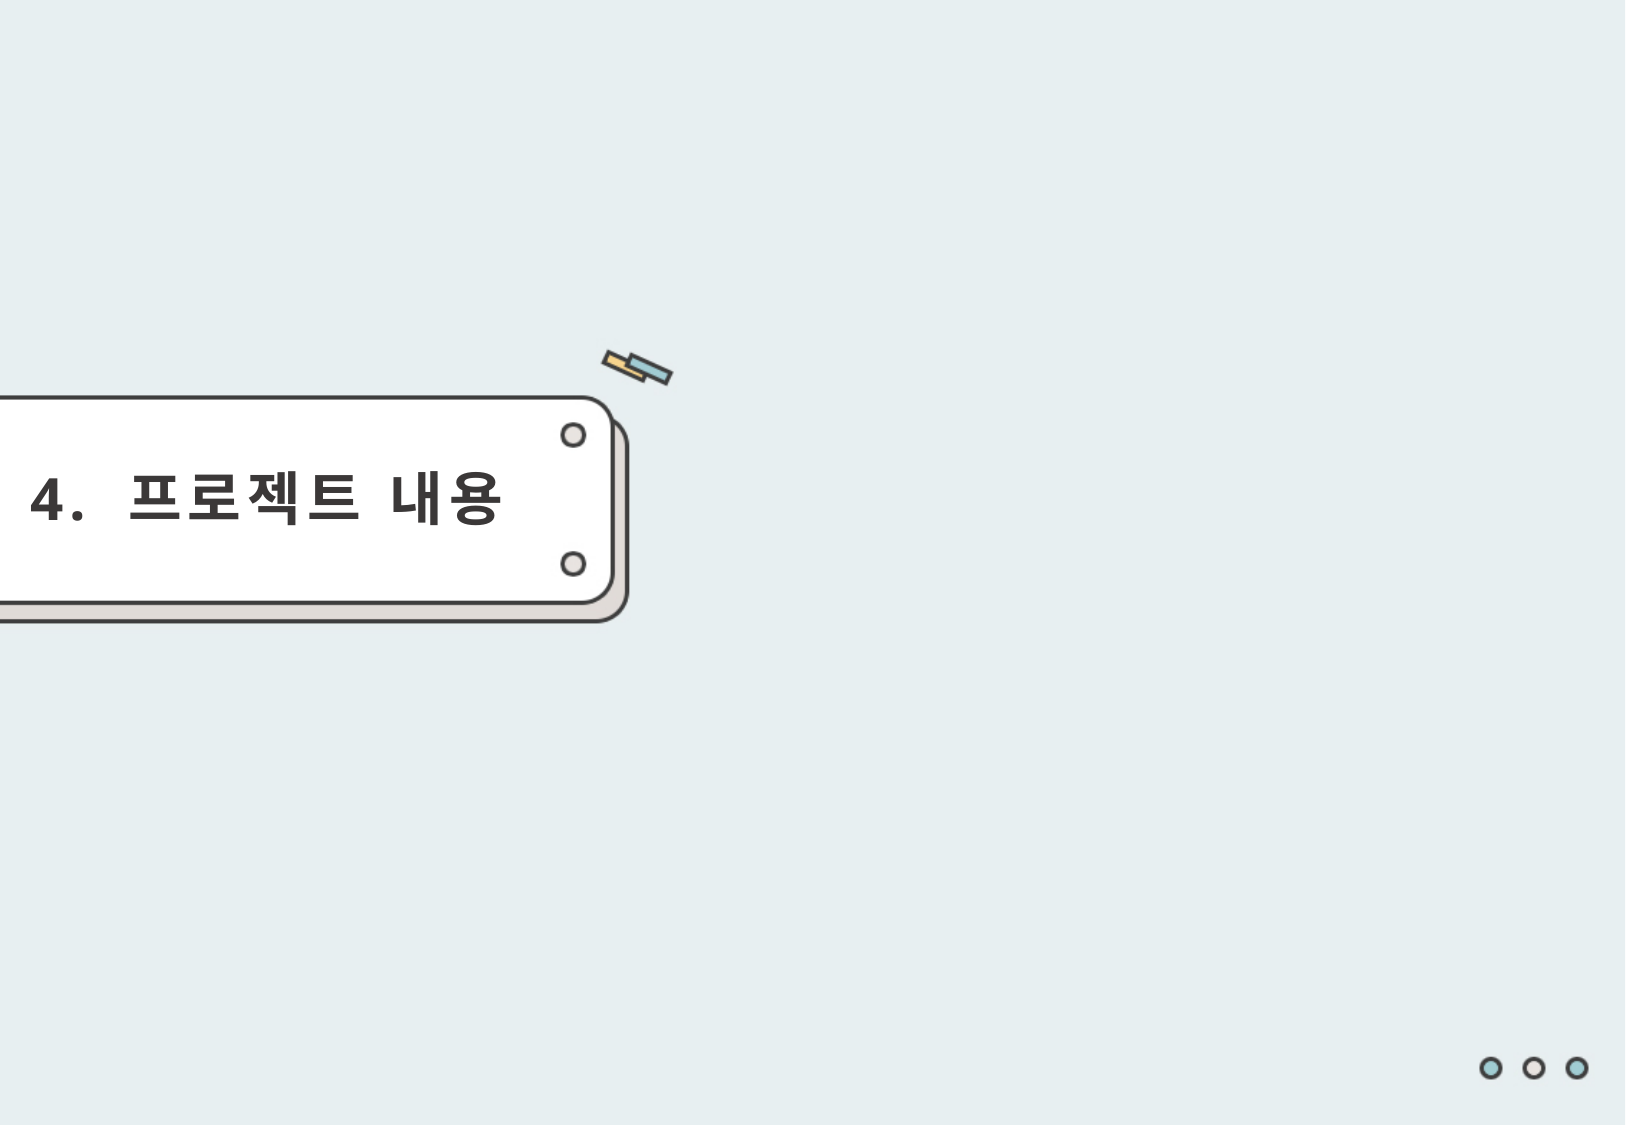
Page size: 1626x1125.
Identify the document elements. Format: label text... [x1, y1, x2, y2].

picture [0, 0, 1626, 1125]
text_box 4. 프로젝트 내용 [15, 455, 549, 540]
